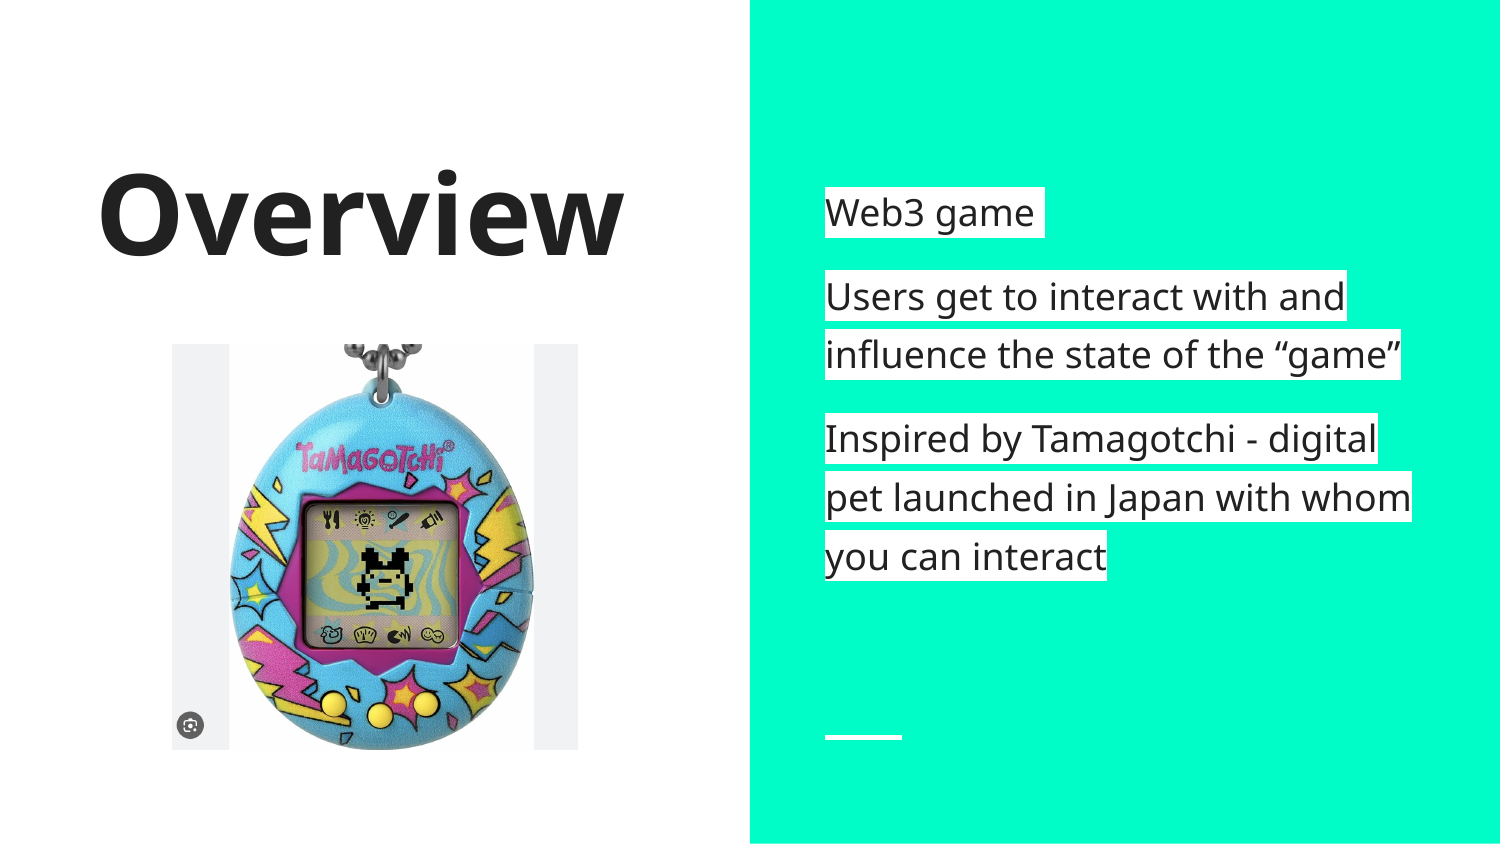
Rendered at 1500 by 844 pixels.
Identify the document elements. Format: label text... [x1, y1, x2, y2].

picture [172, 344, 579, 750]
list Web3 game Users get to interact with and influence the state of the “game” Inspired by Tamagotchi - digital pet launched in Japan with whom you can interact [810, 118, 1440, 725]
title Overview [43, 23, 708, 304]
